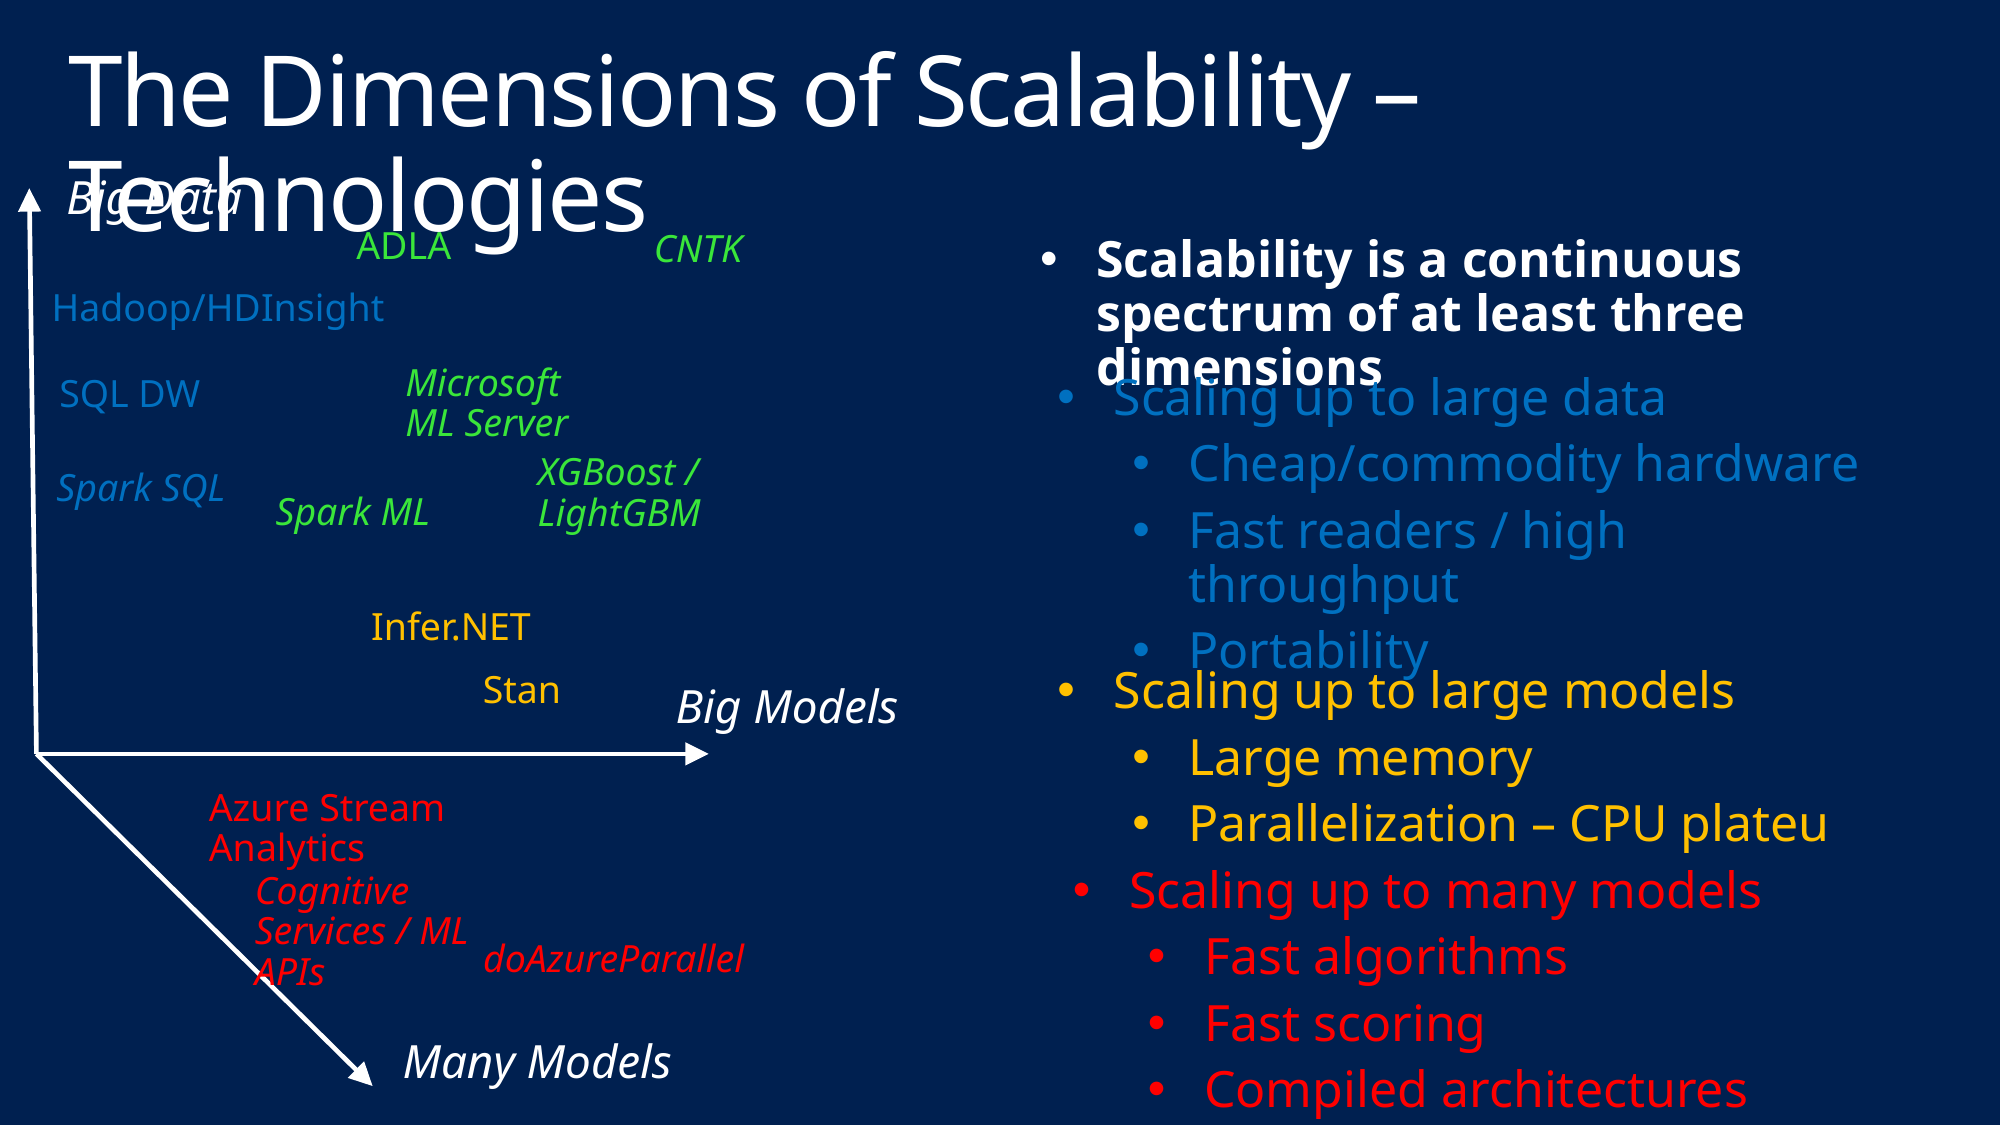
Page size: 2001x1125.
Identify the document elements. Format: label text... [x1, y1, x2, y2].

text_box Cognitive Services / ML APIs [373, 847, 567, 1018]
text_box Azure Stream Analytics [373, 764, 573, 894]
text_box Hadoop/HDInsight [21, 269, 29, 351]
text_box Hadoop/HDInsight [37, 269, 428, 351]
title The Dimensions of Scalability – Technologies [44, 26, 1957, 174]
text_box Big Models [645, 659, 1010, 758]
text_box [29, 188, 37, 755]
text_box Microsoft ML Server [375, 339, 634, 469]
text_box Scaling up to large models Large memory Parallelization – CPU plateu [1027, 641, 1885, 943]
text_box ADLA [326, 206, 534, 288]
text_box XGBoost / LightGBM [507, 429, 766, 559]
text_box Scaling up to large data Cheap/commodity hardware Fast readers / high throughput Portability [1027, 348, 1912, 770]
text_box CNTK [623, 210, 882, 292]
text_box Spark ML [245, 473, 507, 555]
text_box Stan [453, 650, 711, 732]
text_box Scaling up to many models Fast algorithms Fast scoring Compiled architectures [1042, 841, 1885, 1125]
text_box SQL DW [37, 355, 298, 437]
text_box Spark SQL [37, 448, 295, 530]
text_box Big Data [36, 151, 401, 249]
text_box Infer.NET [340, 587, 599, 669]
text_box Scalability is a continuous spectrum of at least three dimensions [1010, 210, 1885, 487]
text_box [36, 753, 373, 1087]
text_box doAzureParallel [567, 919, 795, 1001]
text_box Many Models [372, 1015, 737, 1113]
